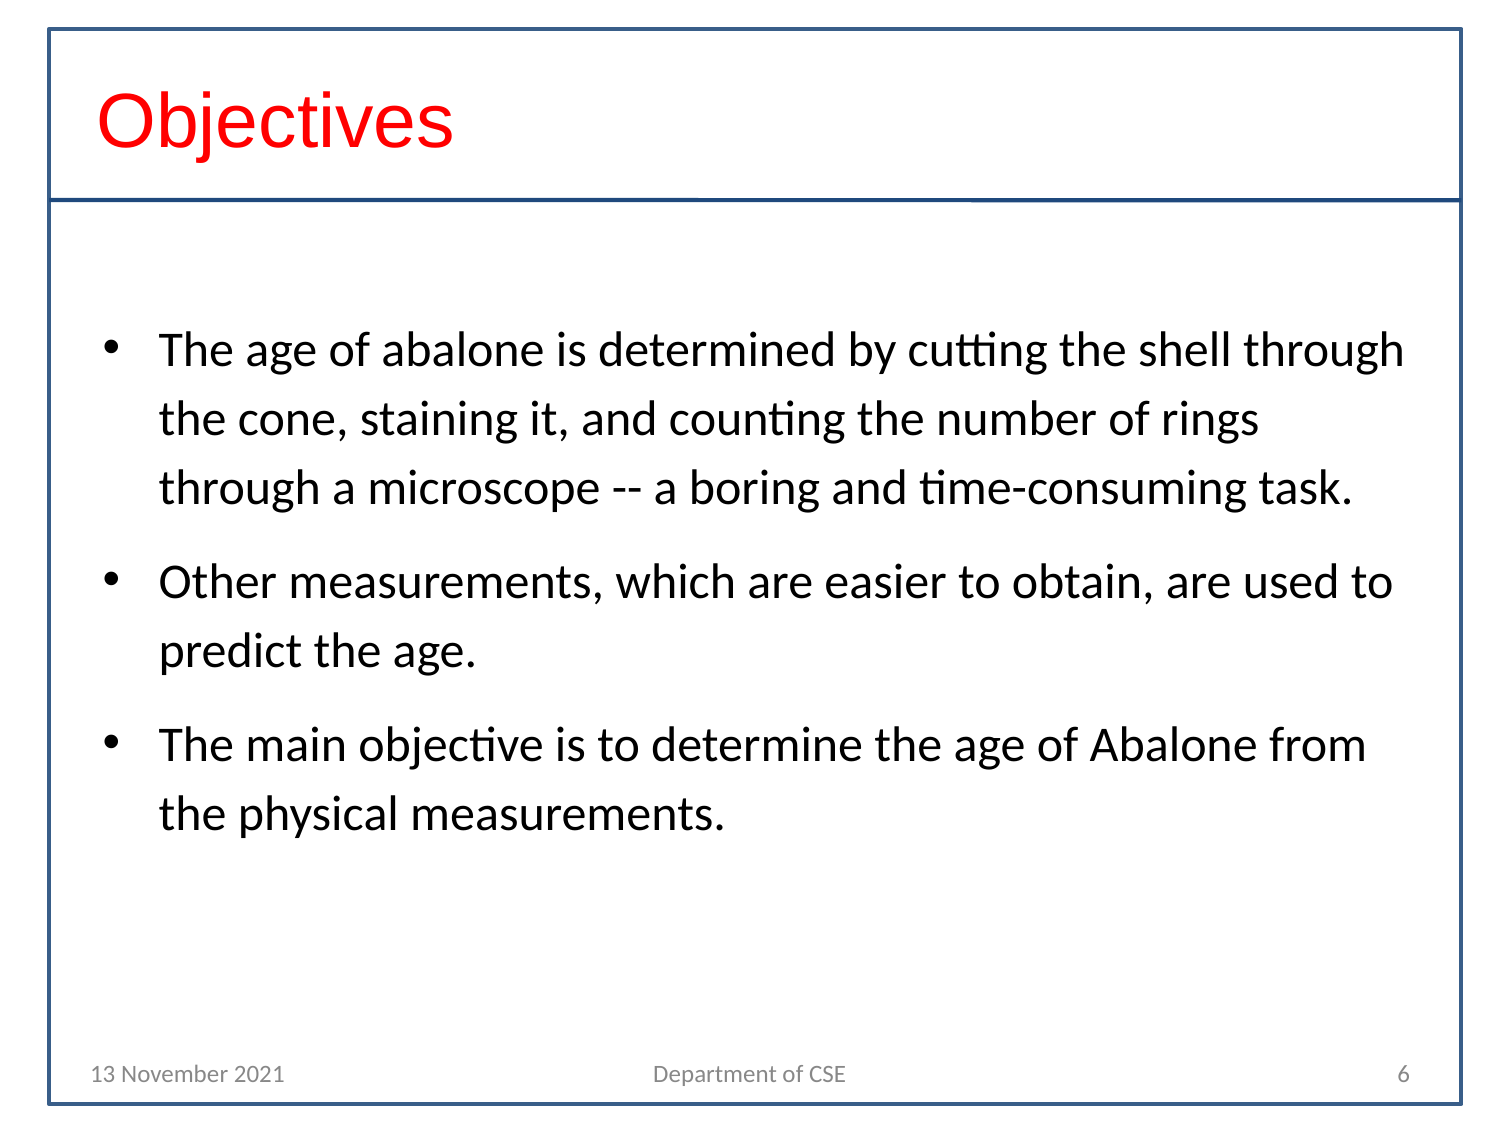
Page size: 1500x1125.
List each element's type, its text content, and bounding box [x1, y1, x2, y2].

list The age of abalone is determined by cutting the shell through the cone, staining it, and counting the number of rings through a microscope -- a boring and time-consuming task. Other measurements, which are easier to obtain, are used to predict the age. The main objective is to determine the age of Abalone from the physical measurements. [87, 299, 1425, 963]
slide_number 6 [1074, 1042, 1425, 1103]
footer Department of CSE [512, 1042, 988, 1103]
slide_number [75, 1042, 425, 1103]
title Objectives [81, 62, 1432, 170]
